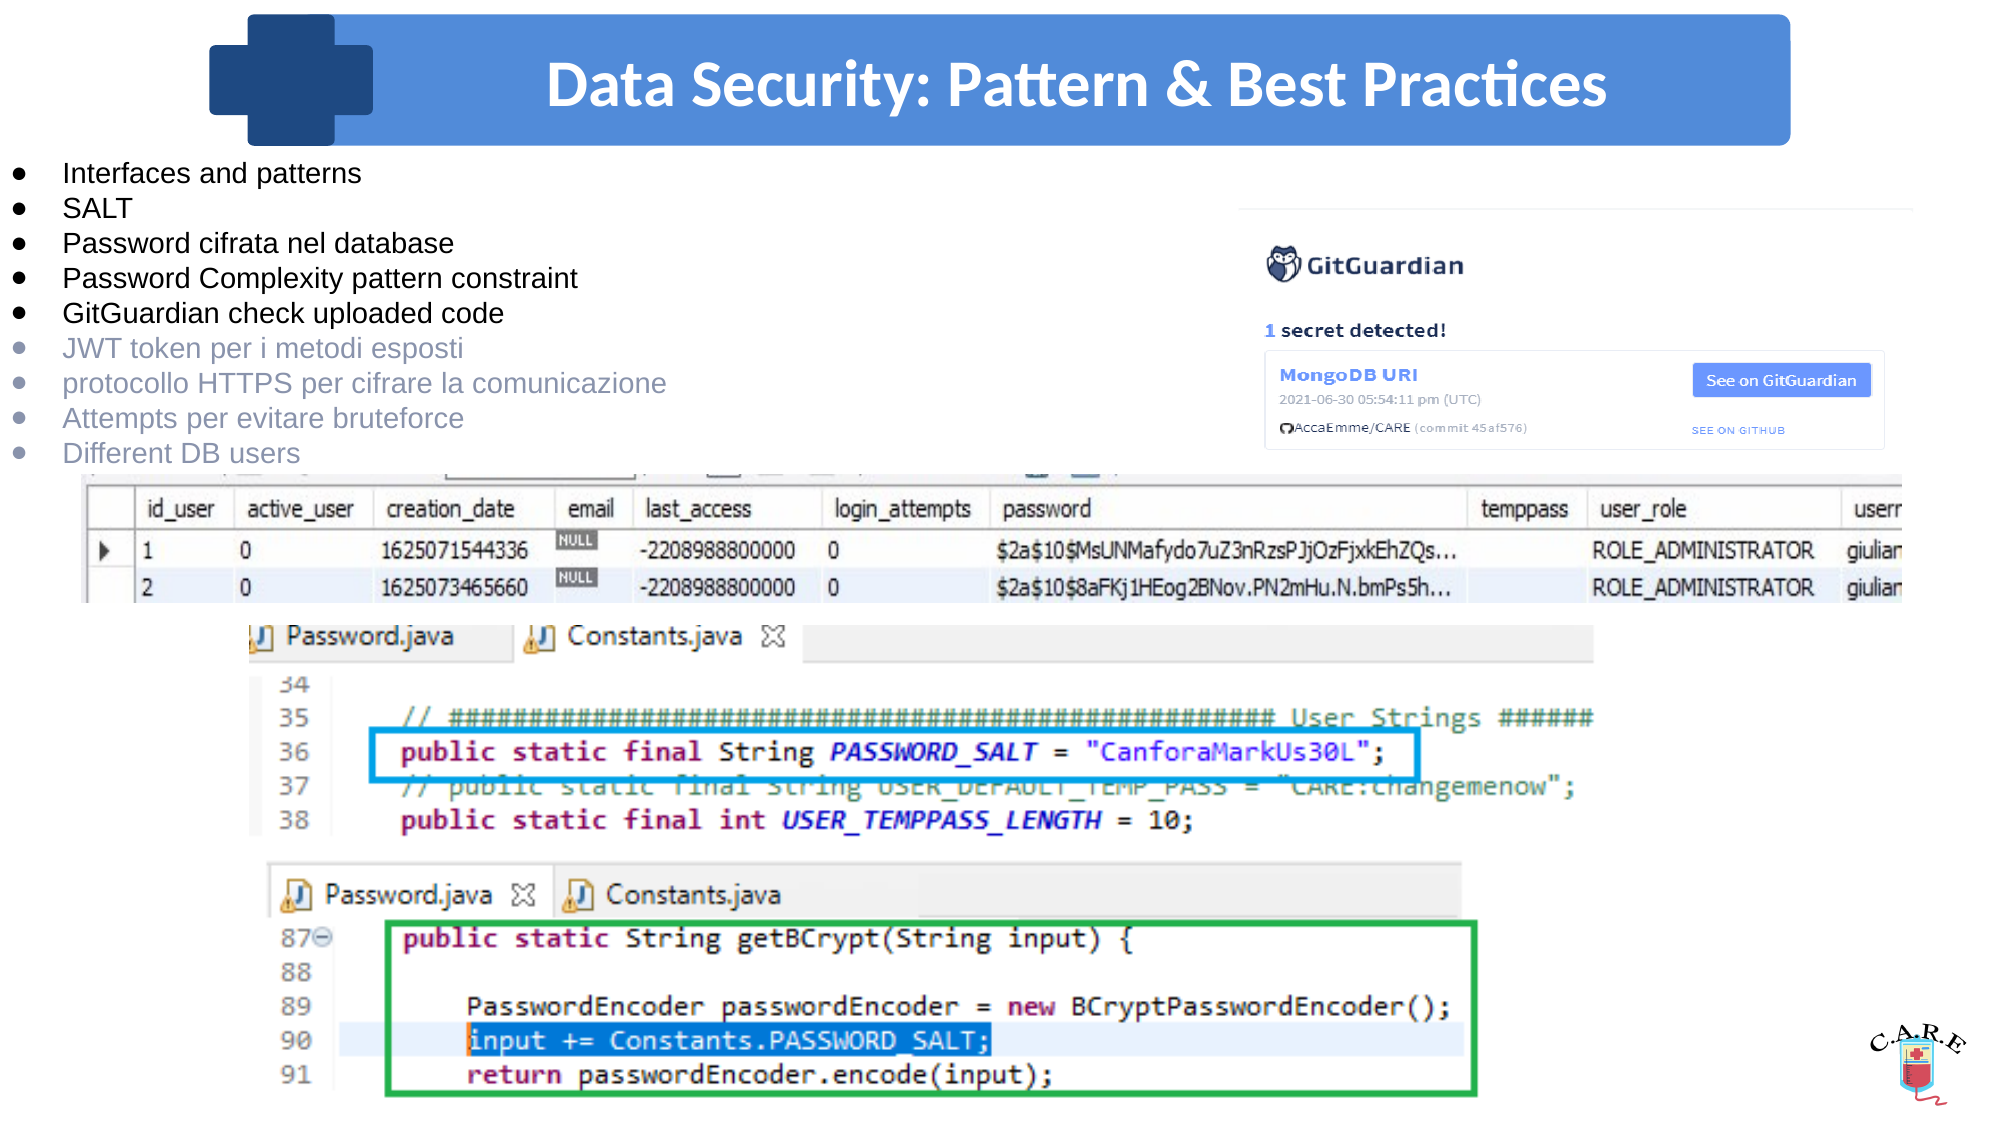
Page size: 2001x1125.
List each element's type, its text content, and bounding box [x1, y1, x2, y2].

picture [1829, 1021, 2000, 1118]
picture [249, 625, 1602, 1101]
text_box Interfaces and patterns SALT Password cifrata nel database Password Complexity pattern constraint GitGuardian check uploaded code JWT token per i metodi esposti protocollo HTTPS per cifrare la comunicazione Attempts per evitare bruteforce Different DB users [0, 139, 1081, 485]
text_box Data Security: Pattern & Best Practices [419, 31, 1736, 128]
text_box [331, 14, 1791, 146]
picture [81, 474, 1903, 604]
text_box [209, 14, 373, 146]
picture [1238, 208, 1914, 455]
